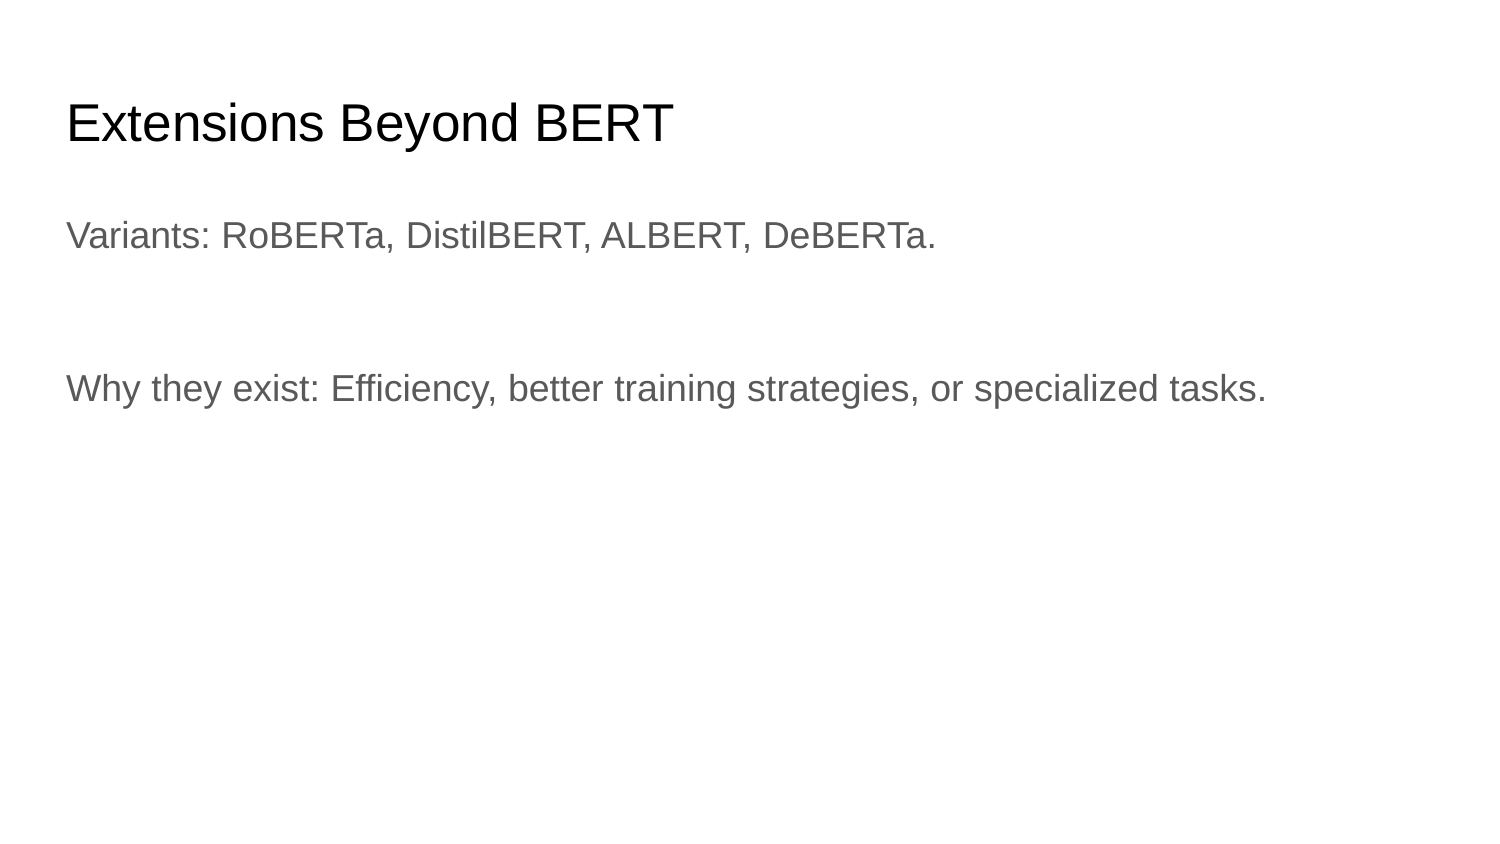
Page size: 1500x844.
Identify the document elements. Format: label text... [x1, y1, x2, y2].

title Extensions Beyond BERT [51, 72, 1449, 167]
list Variants: RoBERTa, DistilBERT, ALBERT, DeBERTa. Why they exist: Efficiency, better training strategies, or specialized tasks. [51, 189, 1449, 750]
